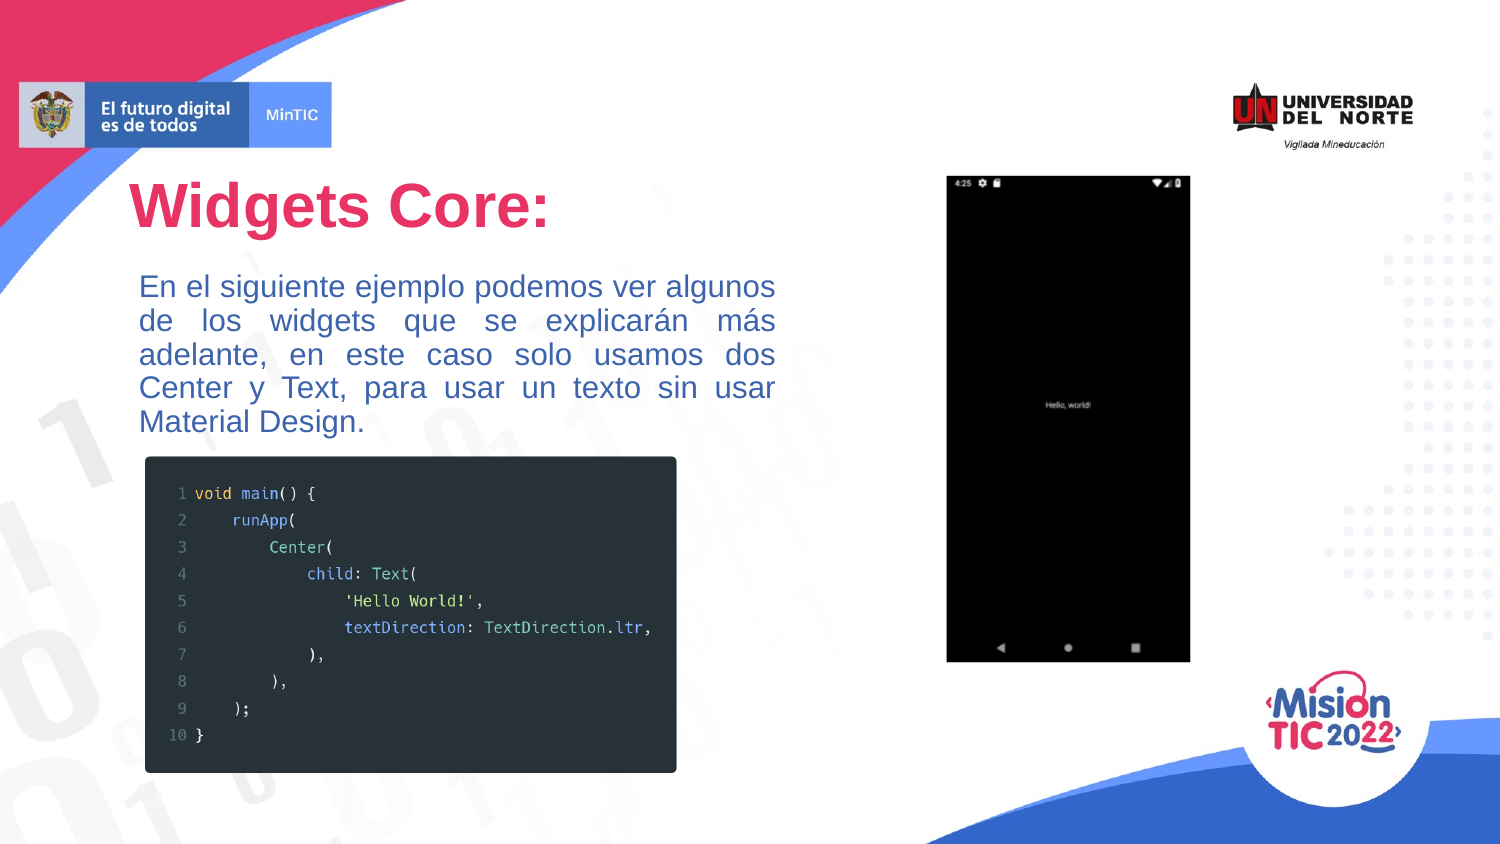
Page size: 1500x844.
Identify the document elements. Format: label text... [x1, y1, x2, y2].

text_box Widgets Core: [118, 67, 1356, 246]
text_box En el siguiente ejemplo podemos ver algunos de los widgets que se explicarán más adelante, en este caso solo usamos dos Center y Text, para usar un texto sin usar Material Design. [138, 265, 777, 446]
picture [0, 0, 1500, 844]
